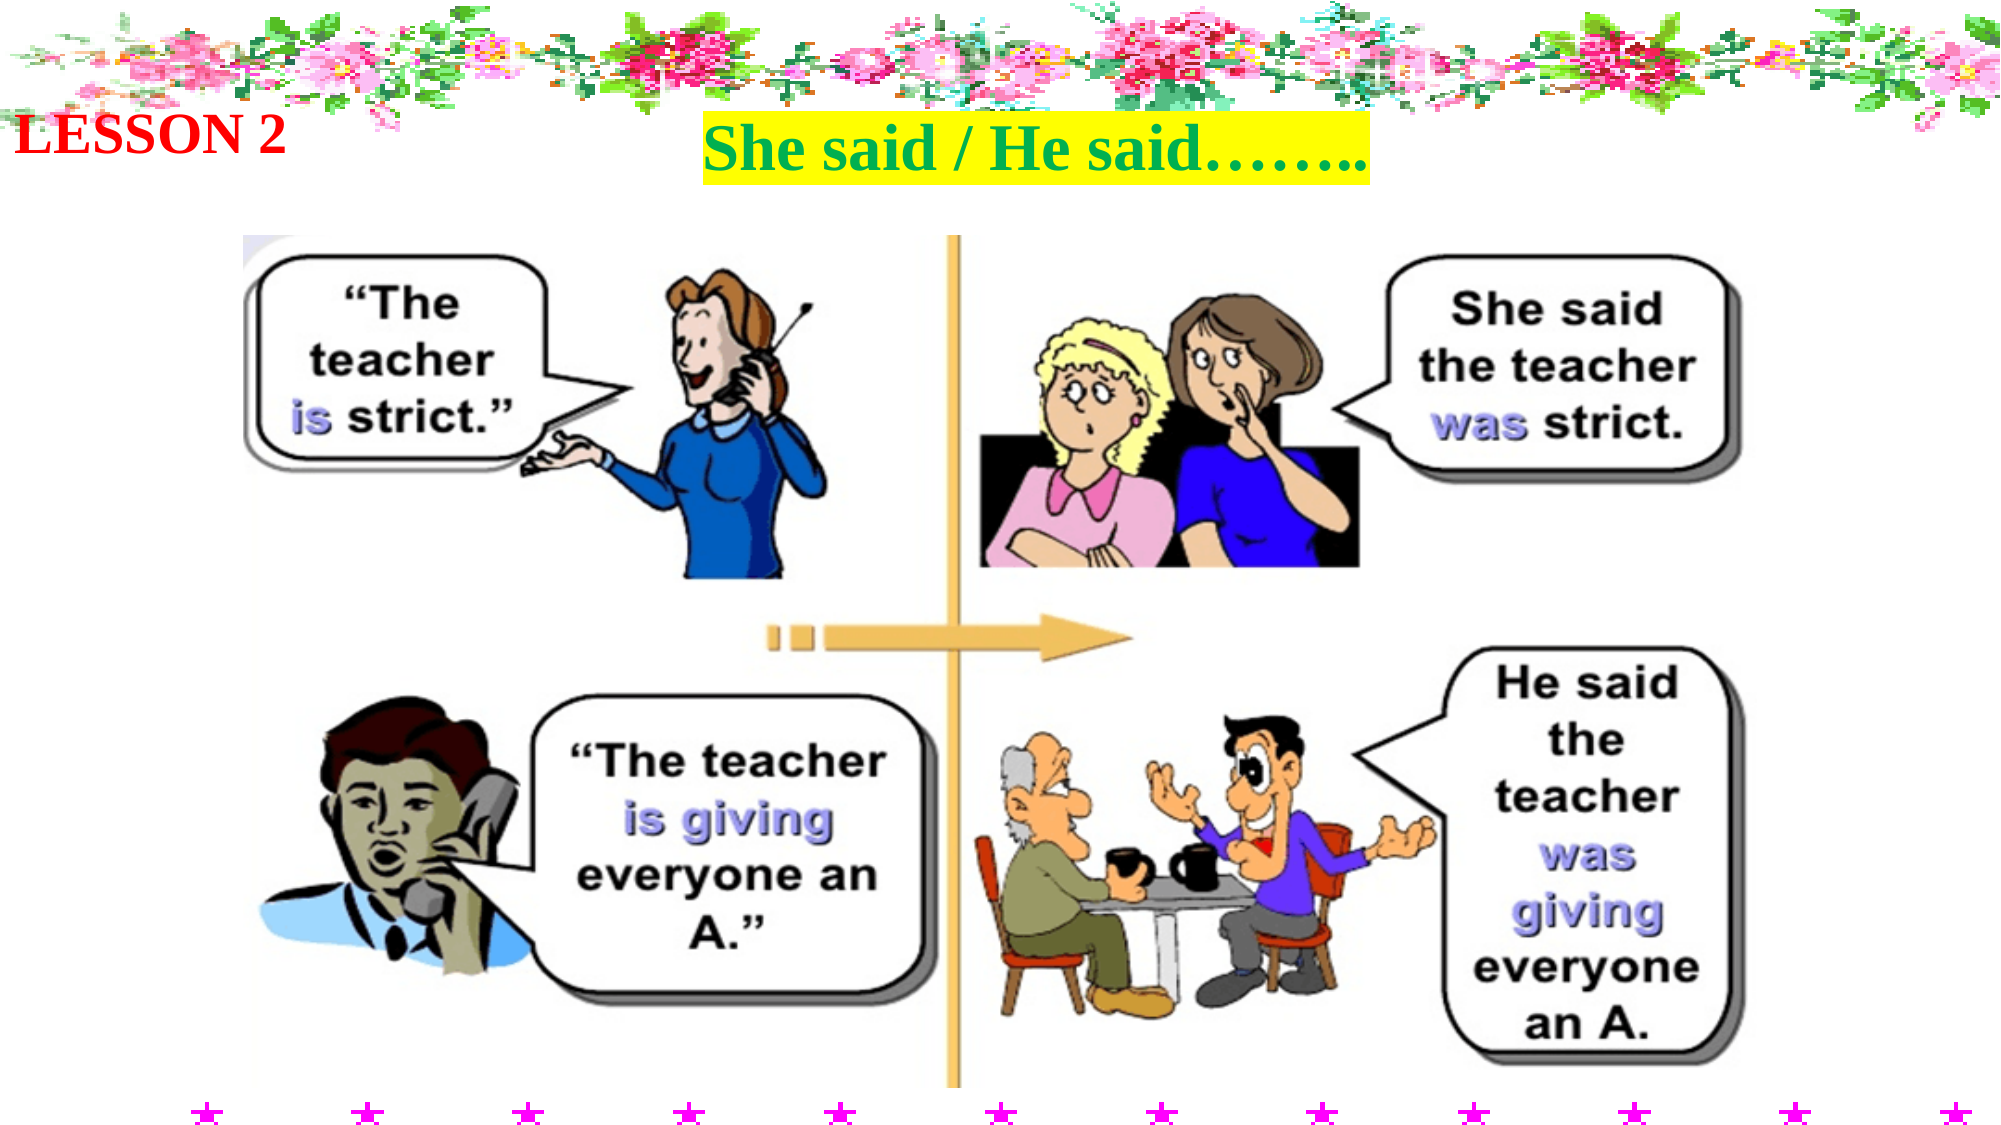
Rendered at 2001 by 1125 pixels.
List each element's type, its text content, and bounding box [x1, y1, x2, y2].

picture [0, 1, 2000, 135]
text_box She said / He said…….. [619, 96, 1454, 192]
picture [26, 235, 2000, 1125]
text_box LESSON 2 [0, 88, 376, 173]
